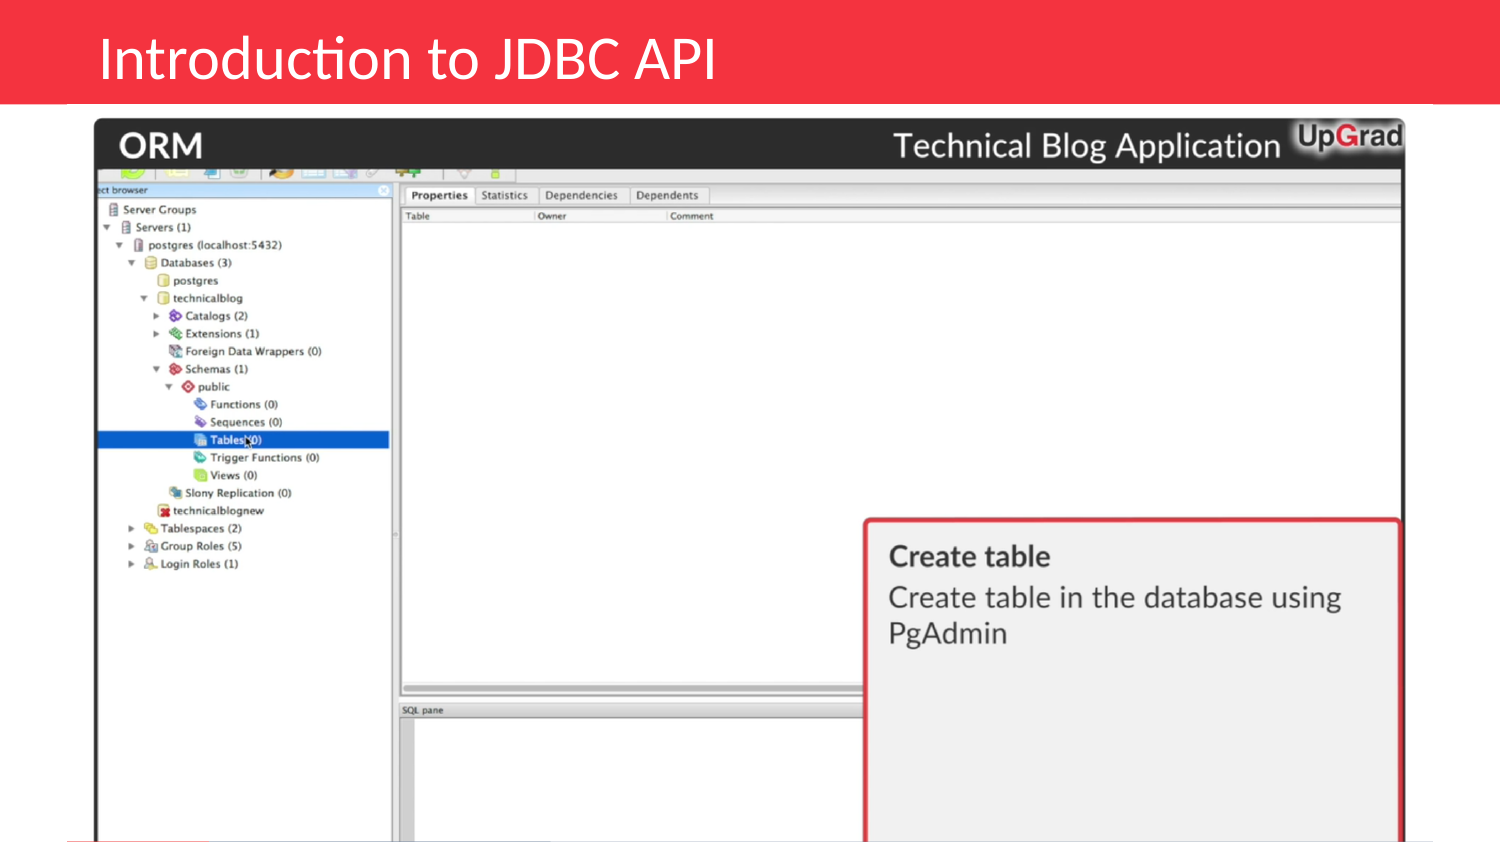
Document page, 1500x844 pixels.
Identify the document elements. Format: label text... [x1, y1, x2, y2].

text_box [0, 0, 1500, 105]
picture [67, 104, 1433, 842]
text_box Introduction to JDBC API [83, 2, 1289, 102]
